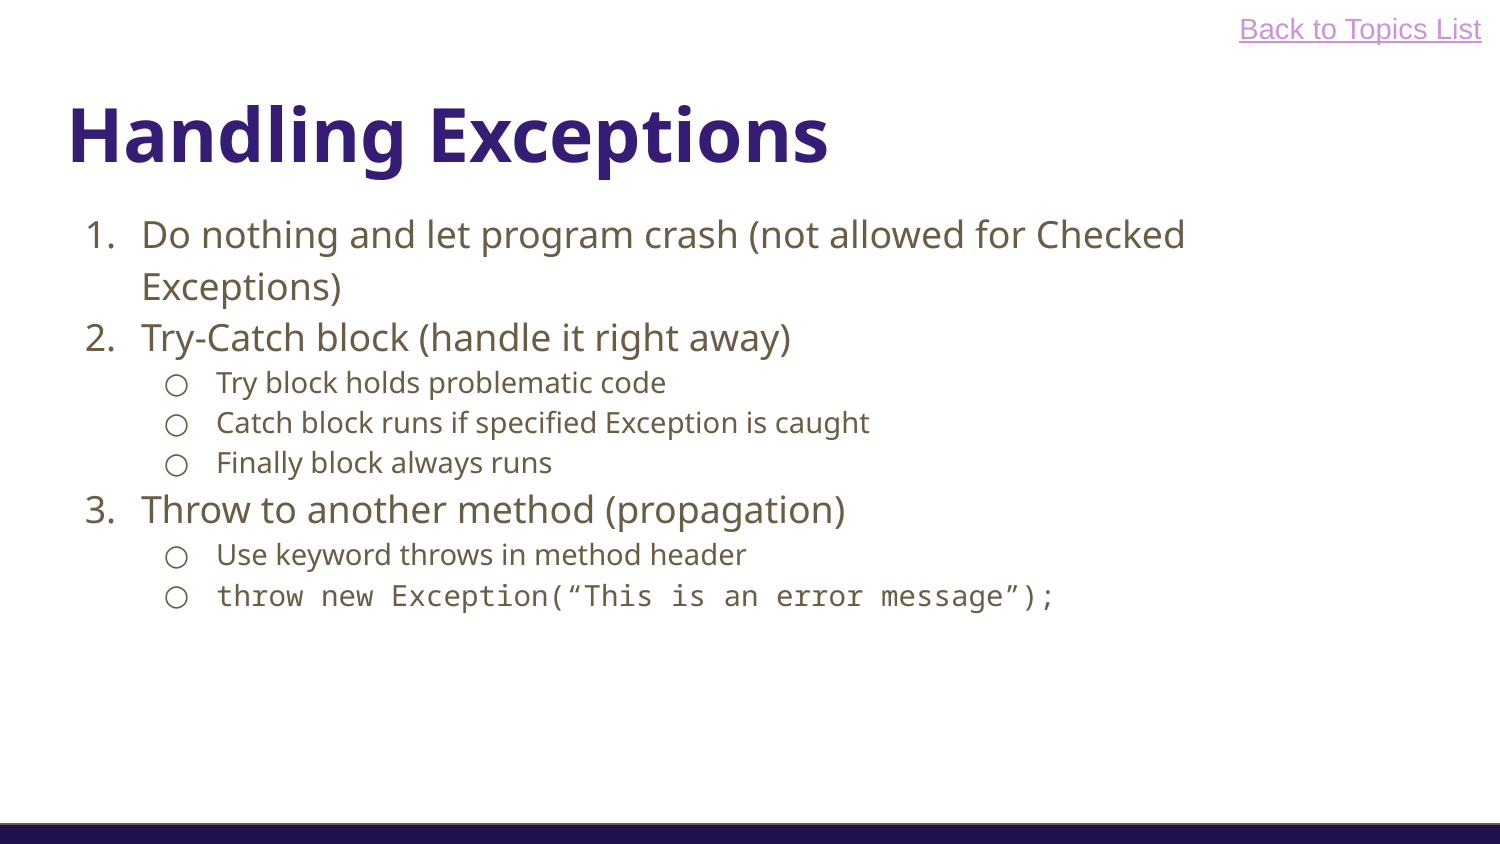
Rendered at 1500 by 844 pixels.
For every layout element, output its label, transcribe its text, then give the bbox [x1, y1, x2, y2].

text_box Back to Topics List [1210, 3, 1497, 53]
title Handling Exceptions [51, 72, 1449, 189]
text_box [0, 823, 1500, 844]
list Do nothing and let program crash (not allowed for Checked Exceptions) Try-Catch block (handle it right away) Try block holds problematic code Catch block runs if specified Exception is caught Finally block always runs Throw to another method (propagation) Use keyword throws in method header throw new Exception(“This is an error message”); [51, 189, 1310, 731]
